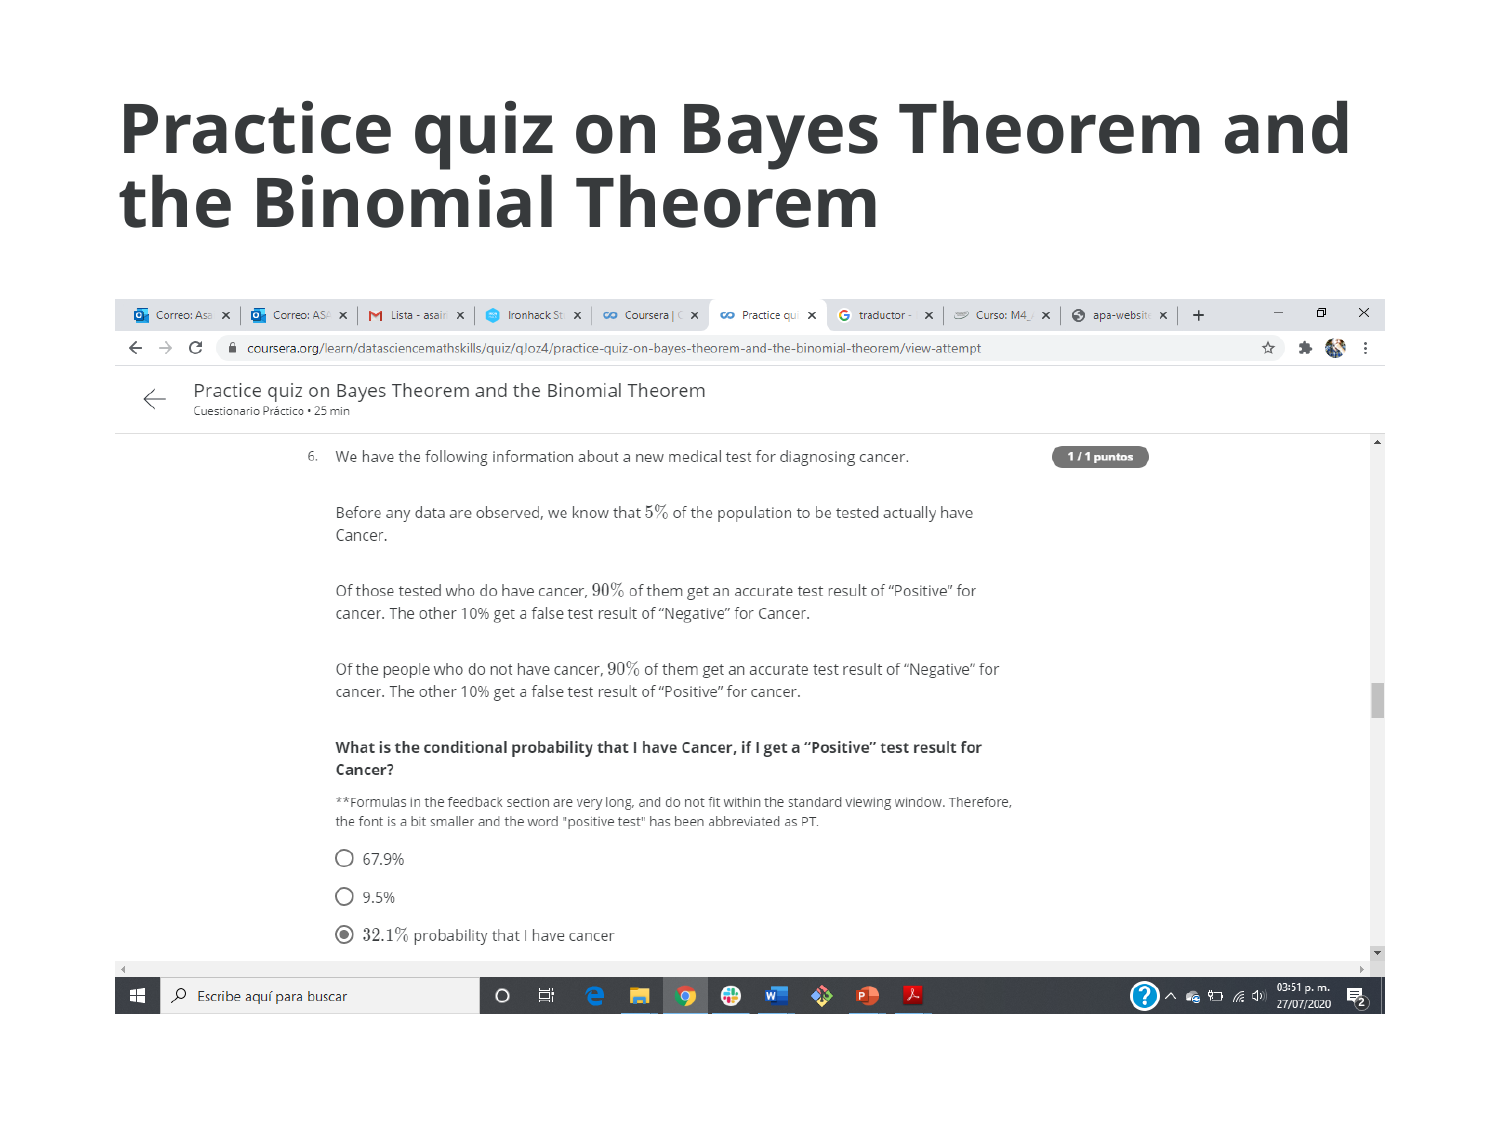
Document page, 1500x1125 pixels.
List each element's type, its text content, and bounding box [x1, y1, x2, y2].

title Practice quiz on Bayes Theorem and the Binomial Theorem [103, 59, 1397, 278]
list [115, 299, 1385, 1014]
